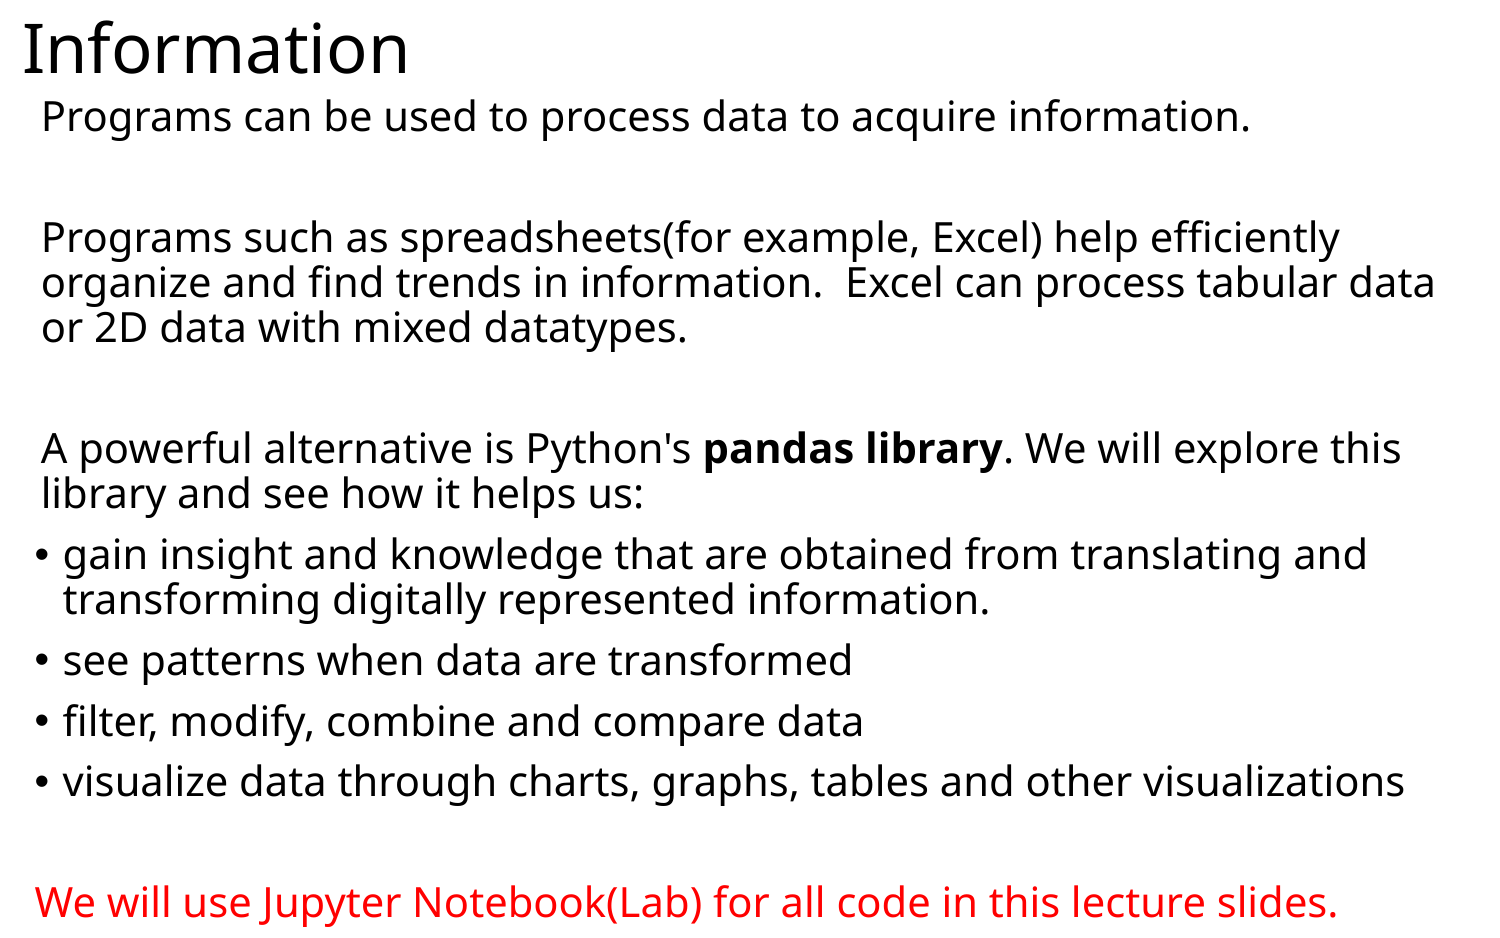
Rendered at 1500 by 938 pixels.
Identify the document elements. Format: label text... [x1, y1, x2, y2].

title Information [7, 0, 1282, 104]
list Programs can be used to process data to acquire information. Programs such as spreadsheets(for example, Excel) help efficiently organize and find trends in information. Excel can process tabular data or 2D data with mixed datatypes. A powerful alternative is Python's pandas library. We will explore this library and see how it helps us: gain insight and knowledge that are obtained from translating and transforming digitally represented information. see patterns when data are transformed filter, modify, combine and compare data visualize data through charts, graphs, tables and other visualizations We will use Jupyter Notebook(Lab) for all code in this lecture slides. [19, 87, 1481, 938]
